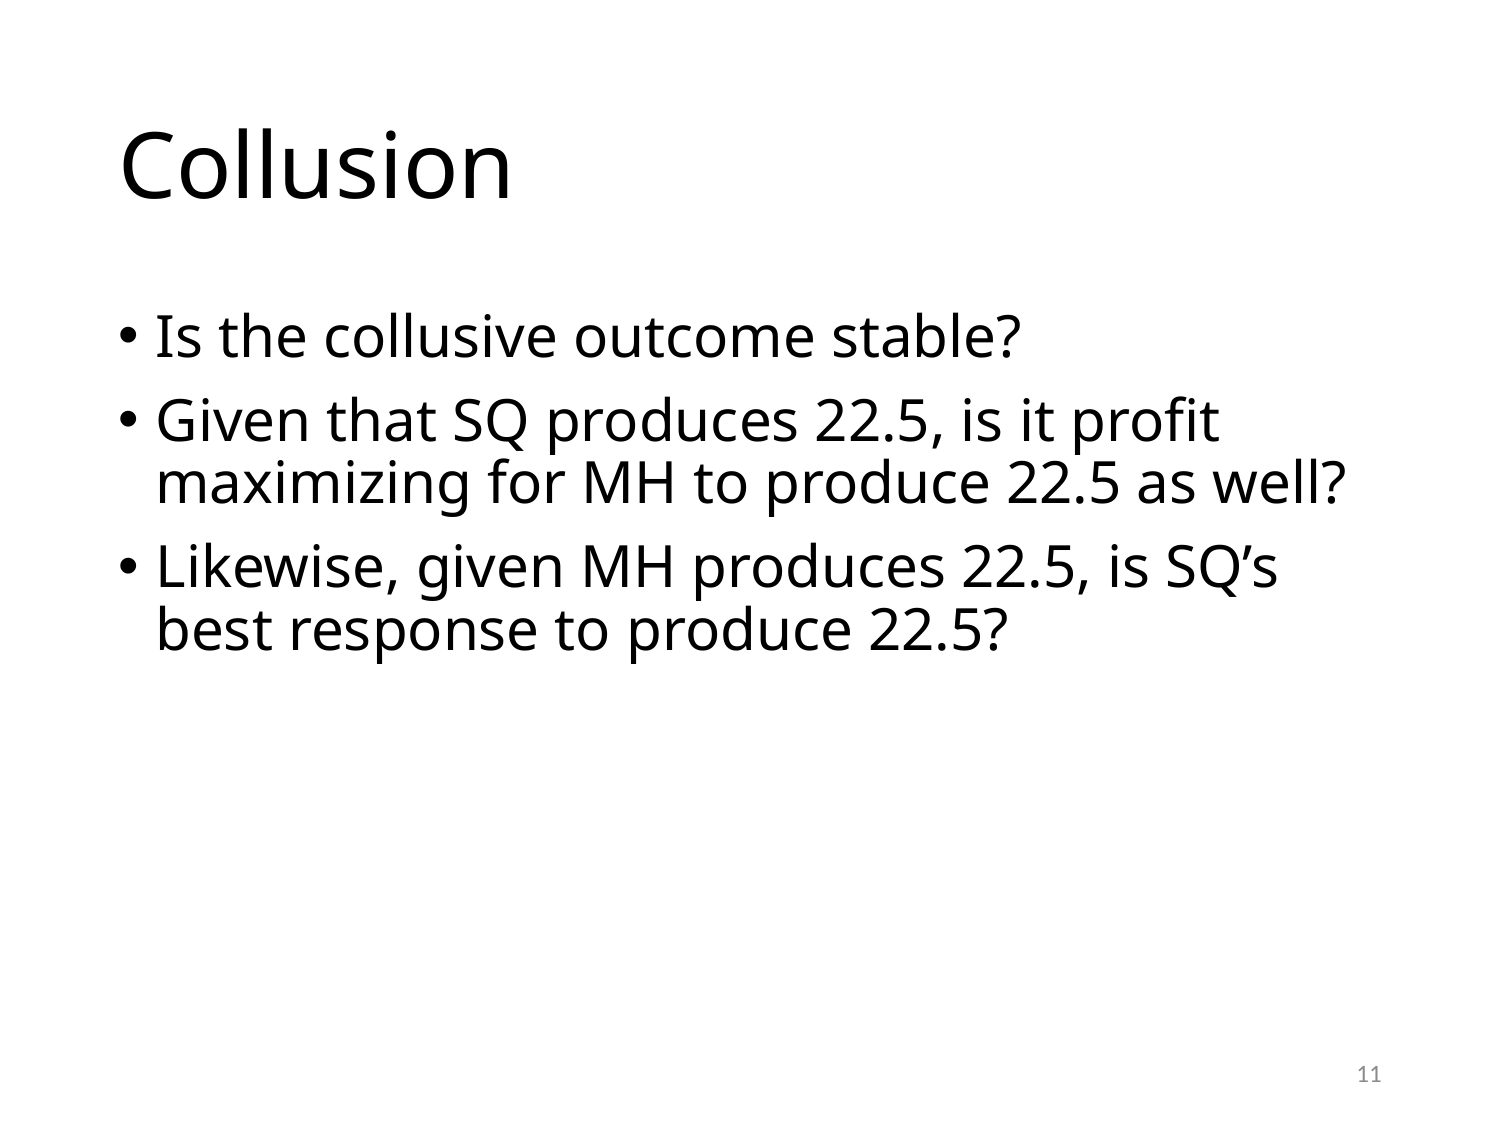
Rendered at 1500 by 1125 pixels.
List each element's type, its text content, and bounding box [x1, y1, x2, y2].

title Collusion [103, 59, 1397, 278]
slide_number 11 [1059, 1042, 1397, 1103]
list Is the collusive outcome stable? Given that SQ produces 22.5, is it profit maximizing for MH to produce 22.5 as well? Likewise, given MH produces 22.5, is SQ’s best response to produce 22.5? [103, 299, 1397, 1014]
